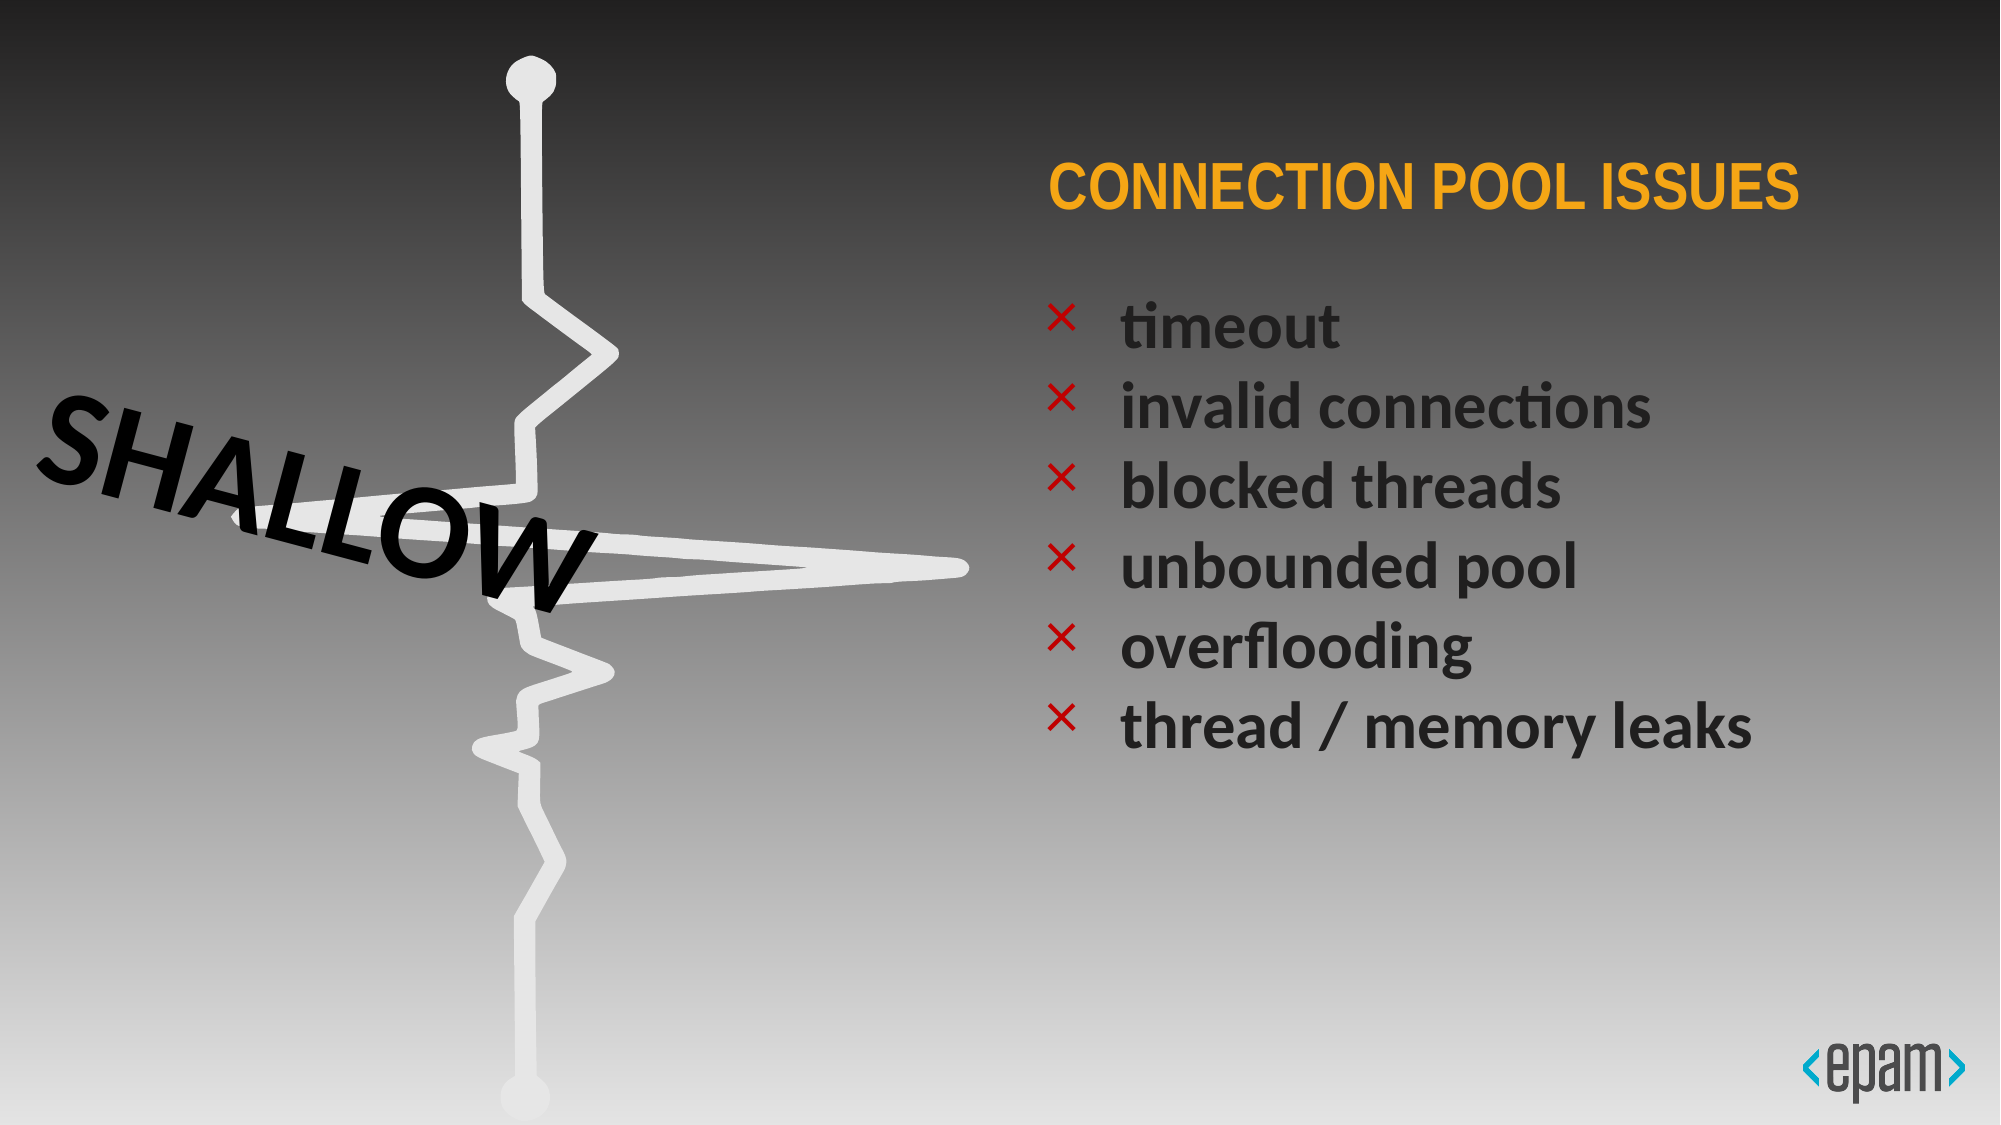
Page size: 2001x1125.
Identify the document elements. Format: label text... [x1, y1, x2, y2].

text_box [606, 534, 970, 602]
text_box SHALLOW [0, 329, 637, 661]
text_box [505, 55, 619, 460]
text_box timeout invalid connections blocked threads unbounded pool overflooding thread / memory leaks [1030, 274, 1802, 769]
text_box [471, 642, 615, 1122]
text_box CONNECTION POOL ISSUES [1034, 135, 1817, 231]
picture [1796, 1042, 1972, 1105]
